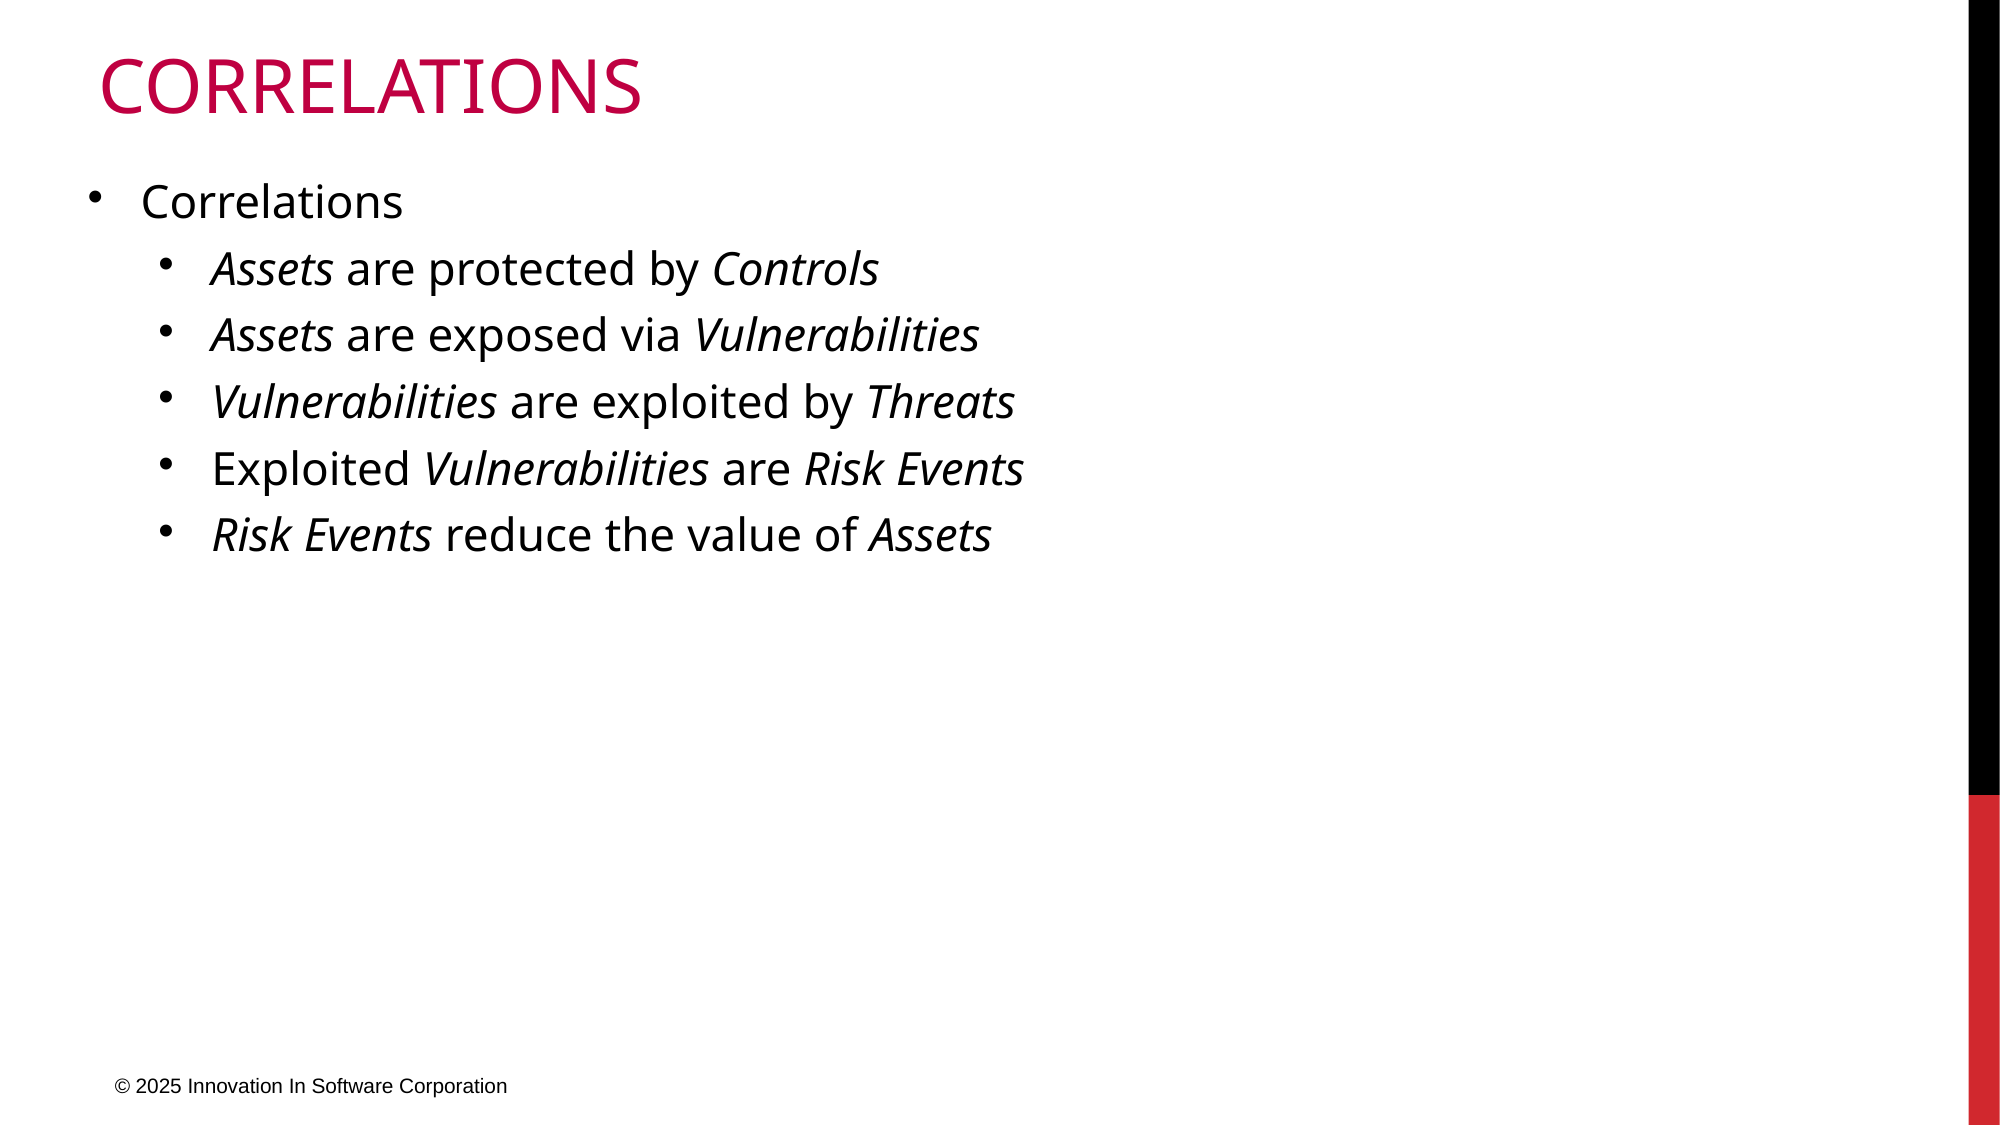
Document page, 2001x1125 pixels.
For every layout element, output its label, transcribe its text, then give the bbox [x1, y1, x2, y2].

list Correlations Assets are protected by Controls Assets are exposed via Vulnerabilities Vulnerabilities are exploited by Threats Exploited Vulnerabilities are Risk Events Risk Events reduce the value of Assets [69, 172, 1766, 1023]
footer © 2025 Innovation In Software Corporation [99, 1065, 850, 1112]
title correlations [98, 0, 1770, 186]
